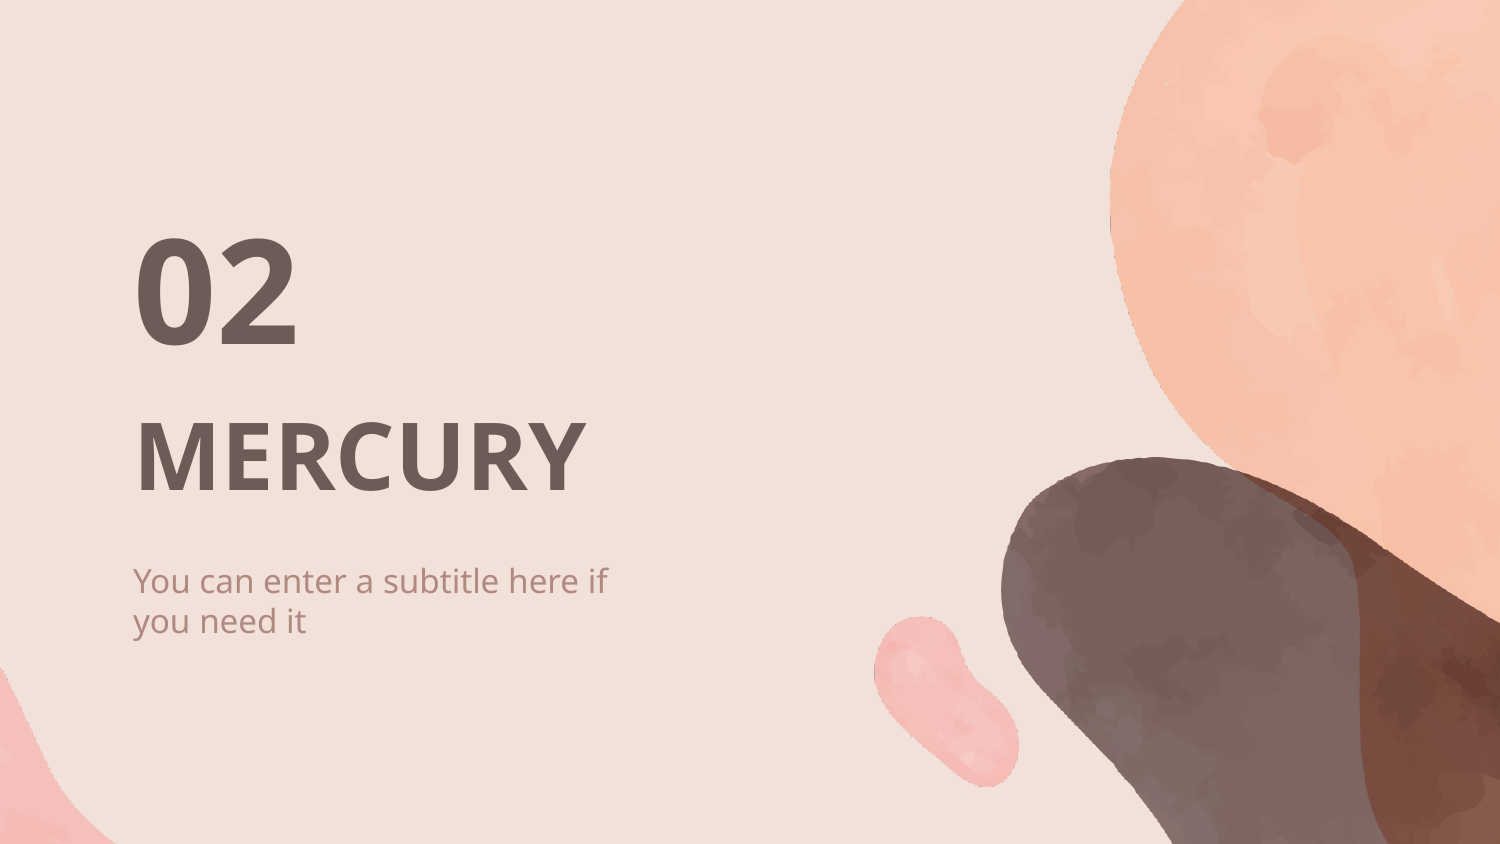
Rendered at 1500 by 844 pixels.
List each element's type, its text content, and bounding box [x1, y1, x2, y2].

title 02 [118, 181, 657, 389]
picture [0, 0, 1500, 844]
title MERCURY [118, 389, 657, 523]
subtitle You can enter a subtitle here if you need it [118, 545, 657, 663]
